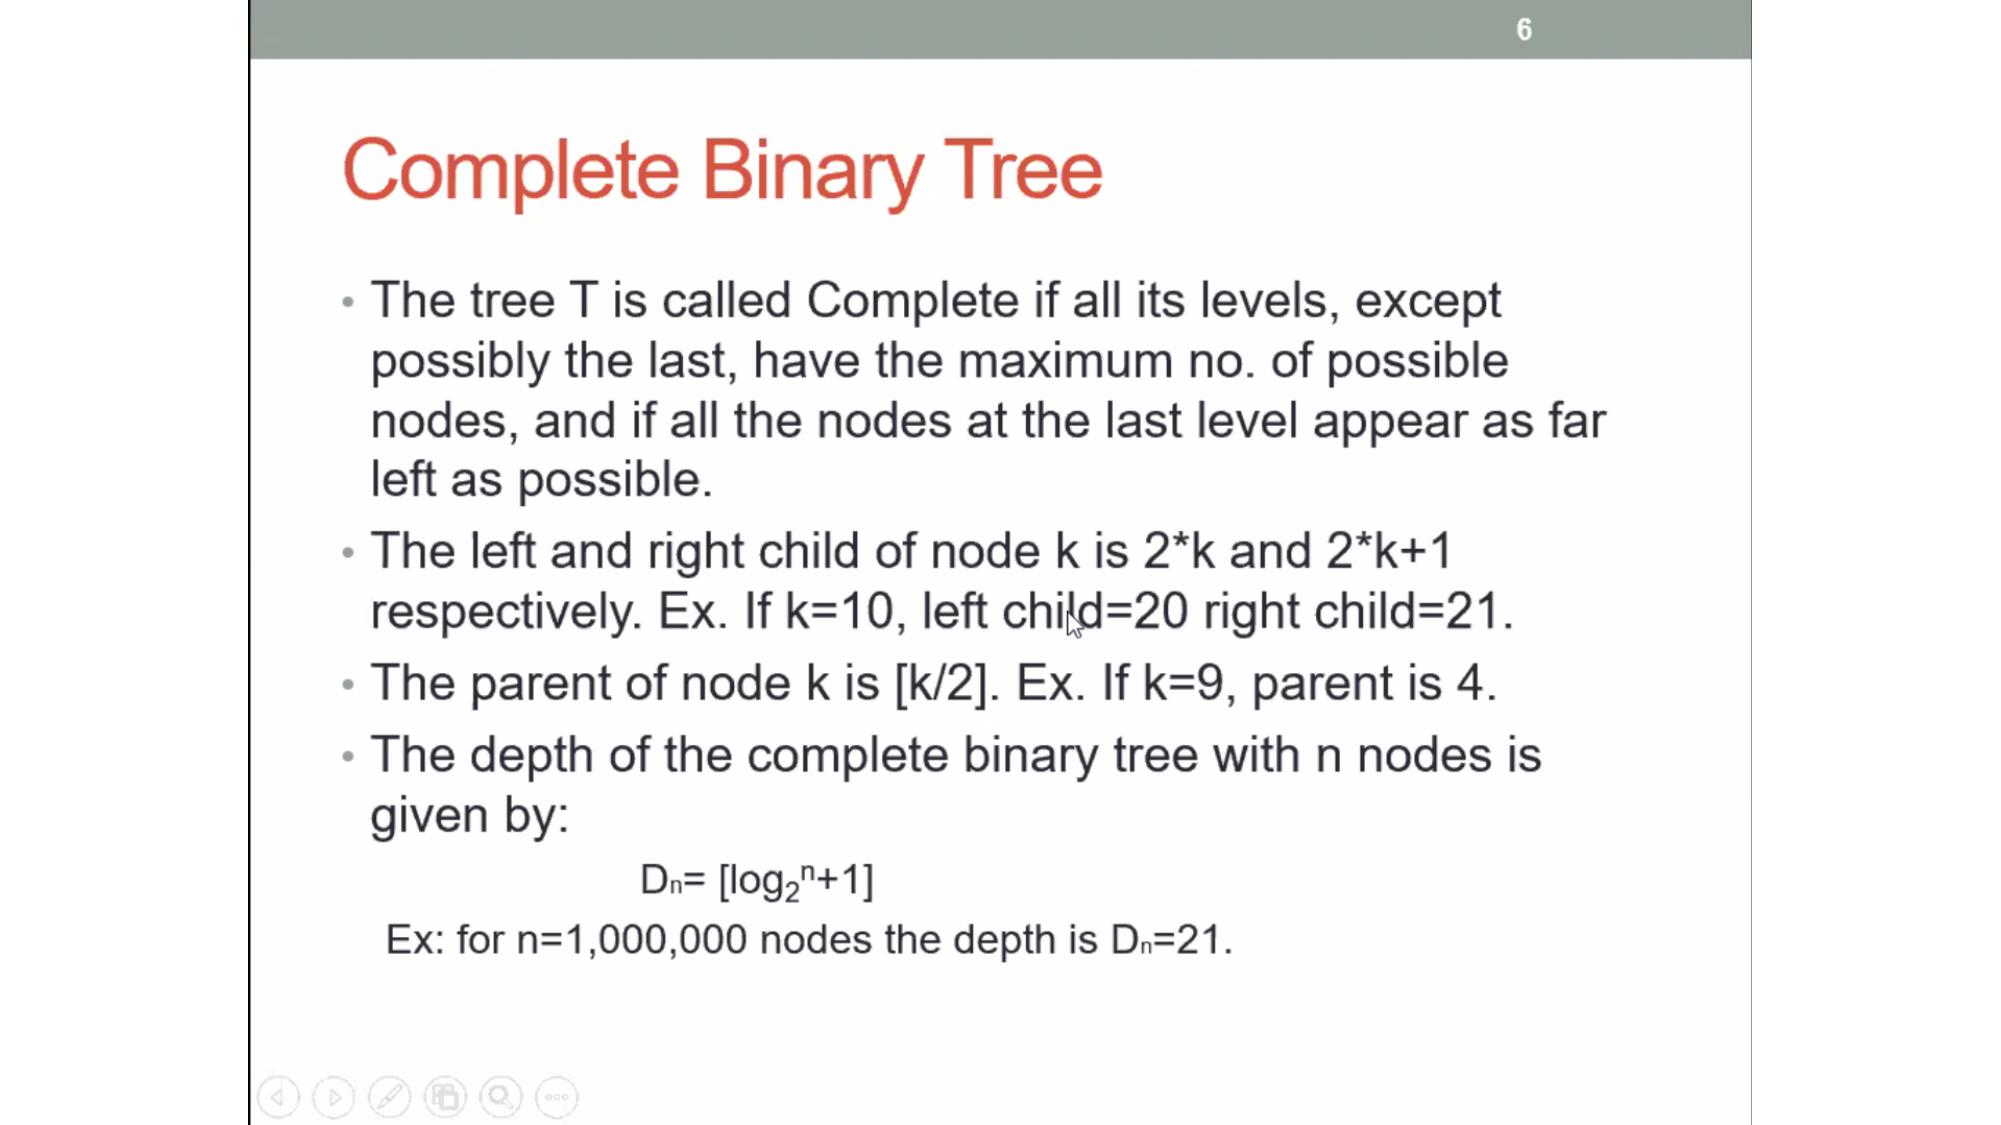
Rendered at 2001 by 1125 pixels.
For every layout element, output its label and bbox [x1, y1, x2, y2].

picture [248, 0, 1752, 1125]
